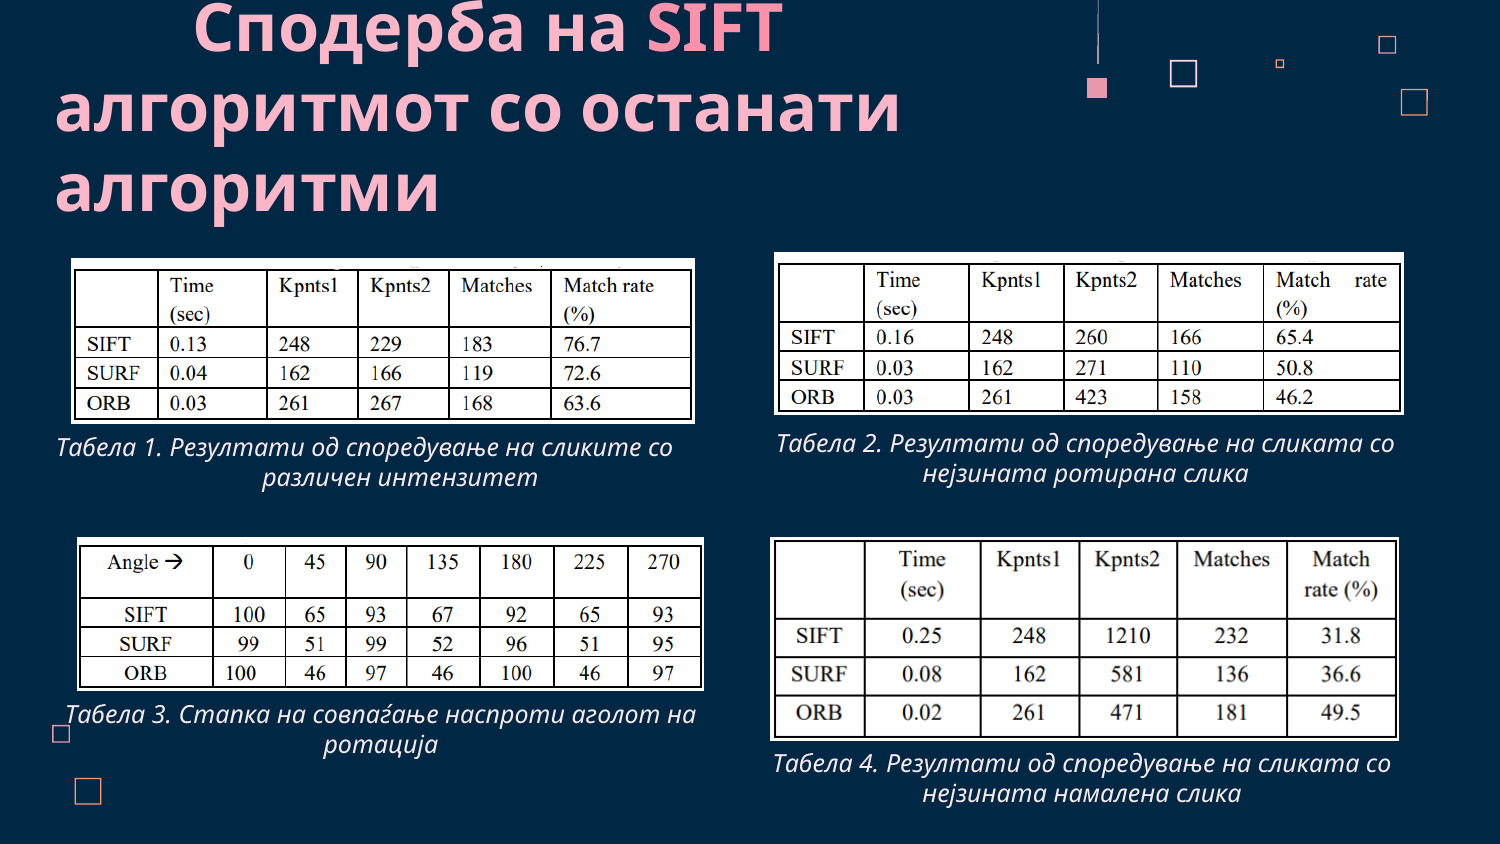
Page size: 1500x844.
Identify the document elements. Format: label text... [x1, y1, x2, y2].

picture [770, 536, 1399, 741]
text_box Табела 3. Стапка на совпаѓање наспроти аголот на ротација [48, 690, 714, 766]
text_box Табела 4. Резултати од споредување на сликата со нејзината намалена слика [749, 740, 1415, 815]
title Сподерба на SIFT алгоритмот со останати алгоритми [39, 43, 1085, 285]
picture [71, 258, 696, 424]
text_box Табела 1. Резултати од споредување на сликите со различен интензитет [39, 423, 704, 499]
picture [77, 536, 705, 692]
picture [773, 251, 1405, 415]
text_box Табела 2. Резултати од споредување на сликата со нејзината ротирана слика [753, 419, 1419, 495]
